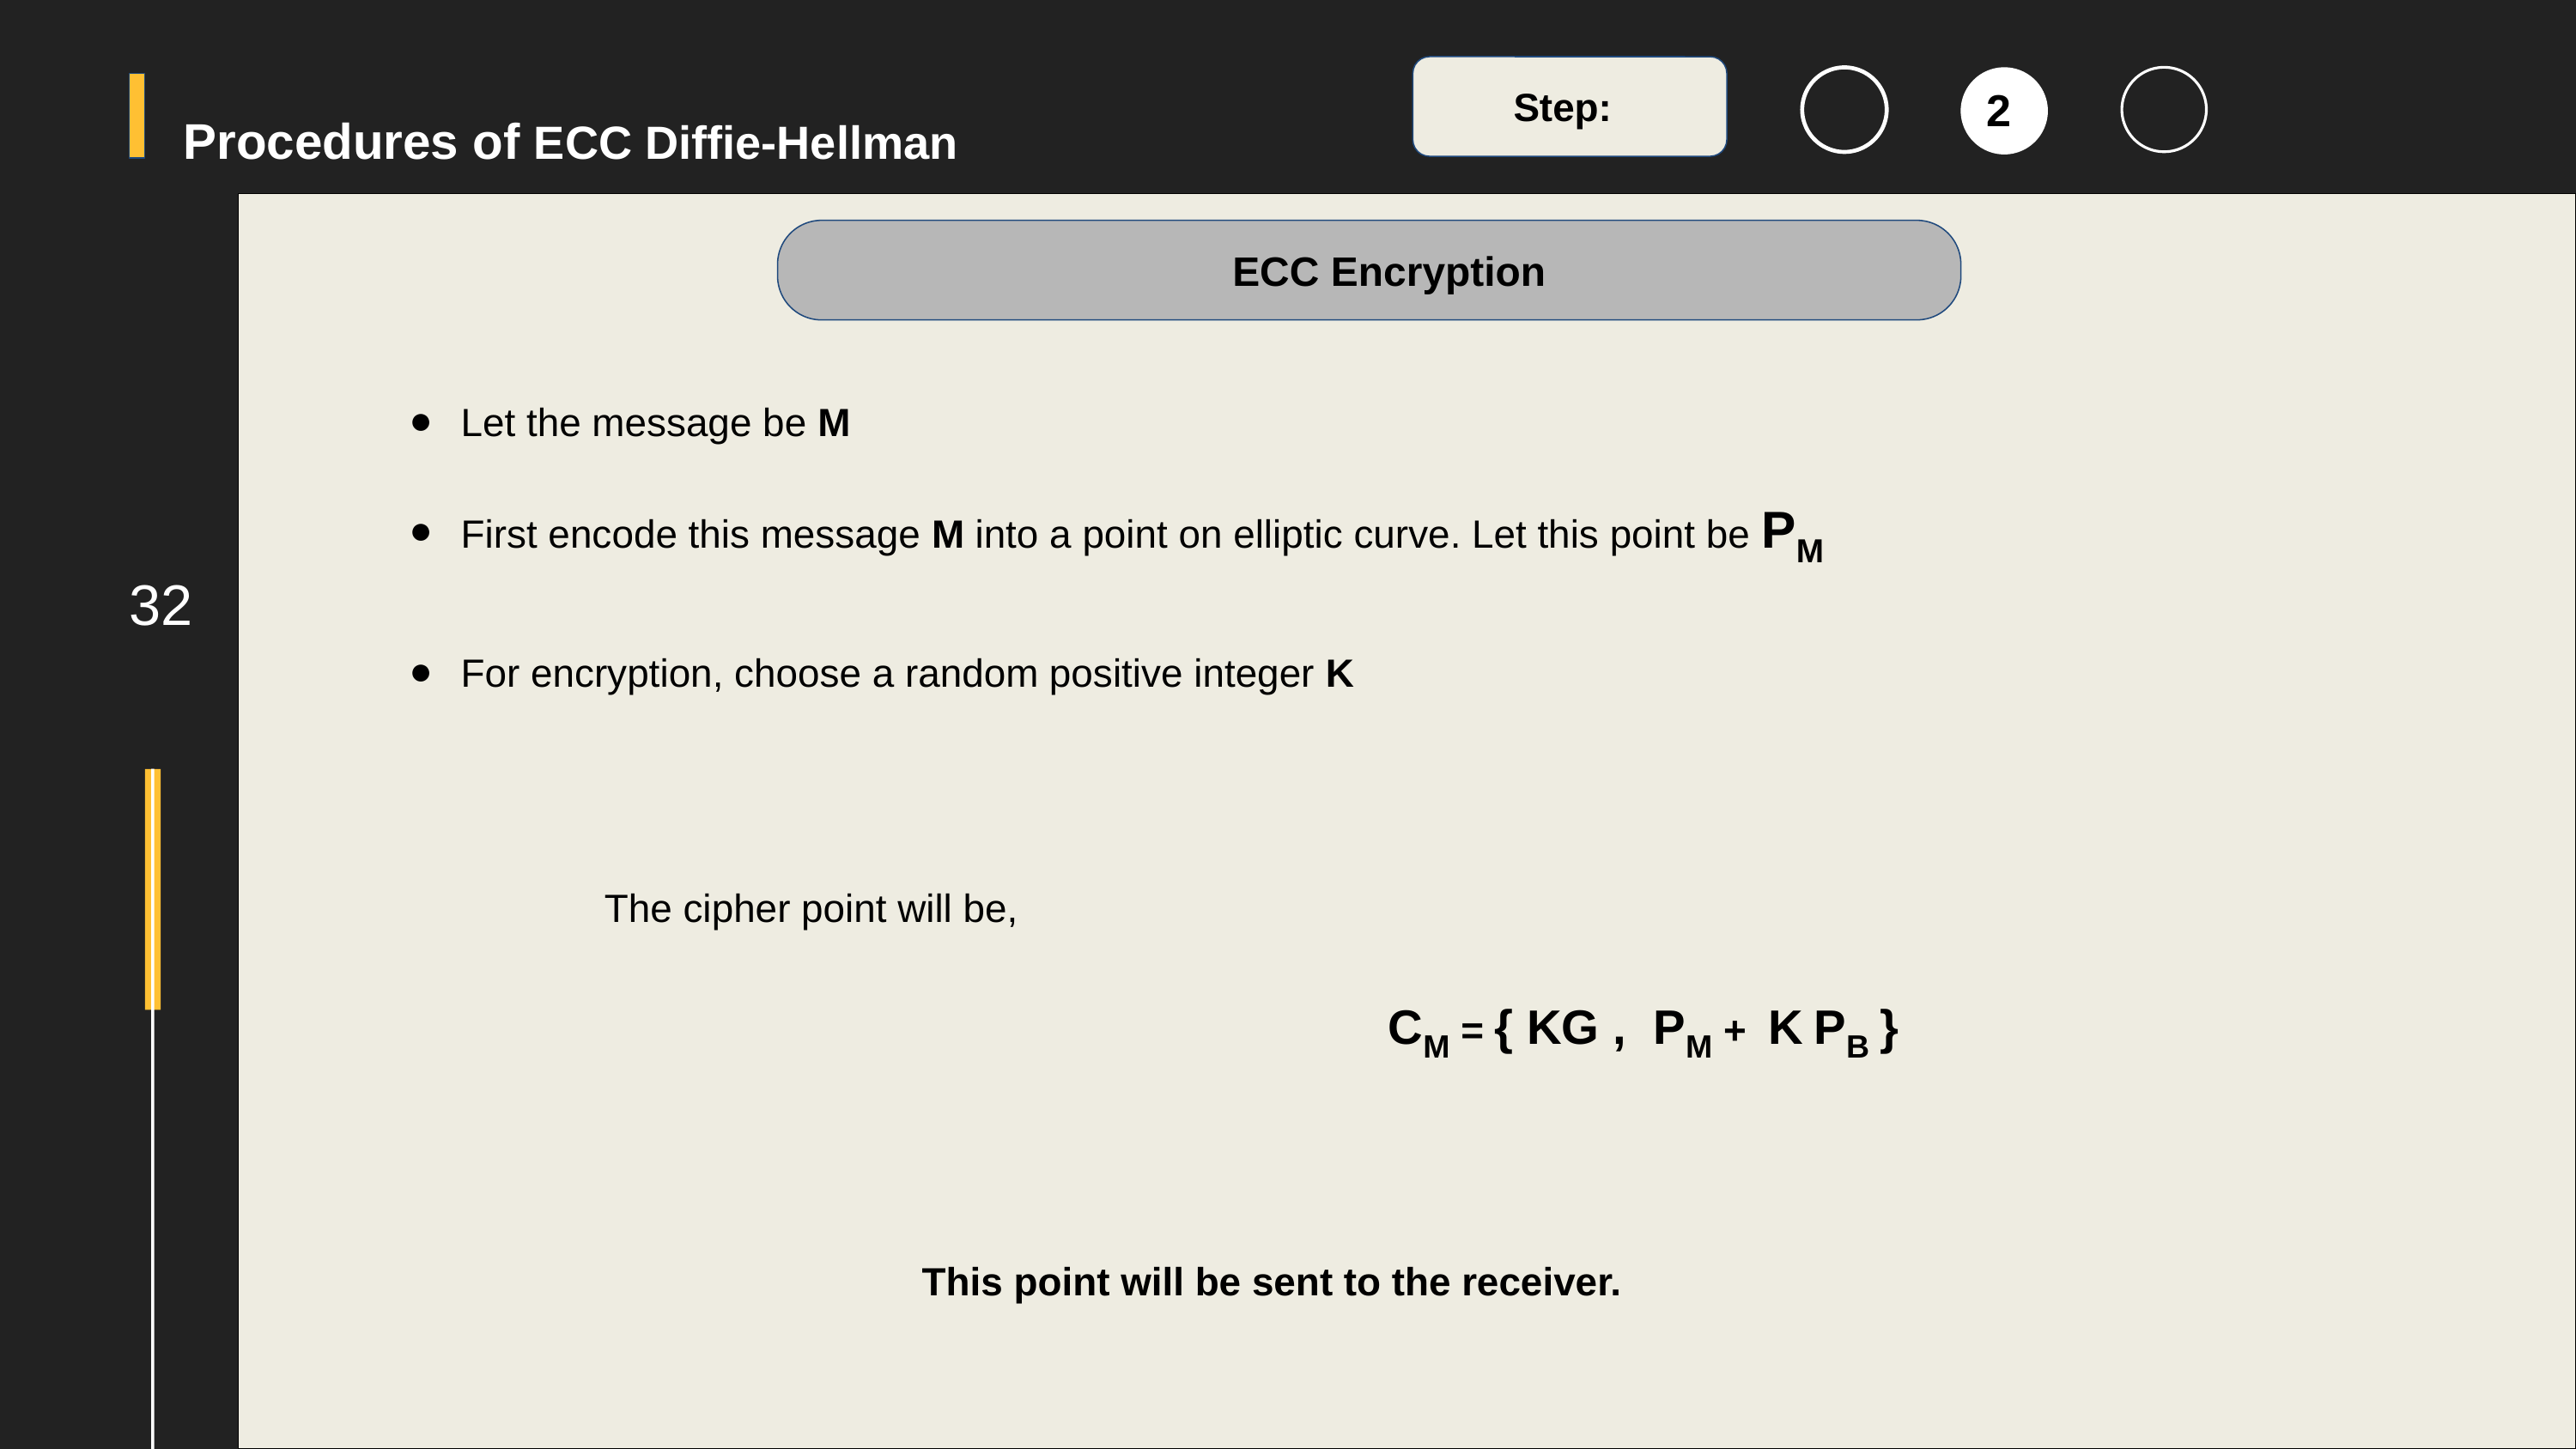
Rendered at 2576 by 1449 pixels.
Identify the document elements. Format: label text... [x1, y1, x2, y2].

text_box [129, 73, 145, 158]
text_box [2035, 82, 2047, 140]
text_box Let the message be M First encode this message M into a point on elliptic curve. Let this point be PM For encryption, choose a random positive integer K The cipher point will be, CM = { KG , PM + K PB } This point will be sent to the receiver. [383, 384, 2264, 1449]
text_box [2122, 67, 2207, 152]
text_box 32 [93, 567, 228, 637]
text_box [238, 193, 2576, 1449]
text_box [777, 220, 1961, 320]
text_box ECC Encryption [1219, 232, 1657, 307]
text_box Step: [1500, 70, 1728, 143]
text_box [1413, 56, 1727, 157]
text_box 2 [1973, 69, 2035, 149]
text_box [144, 768, 161, 1449]
text_box [1987, 149, 2022, 154]
text_box [1801, 67, 1887, 152]
text_box Procedures of ECC Diffie-Hellman [0, 85, 959, 170]
text_box [1961, 82, 1973, 140]
